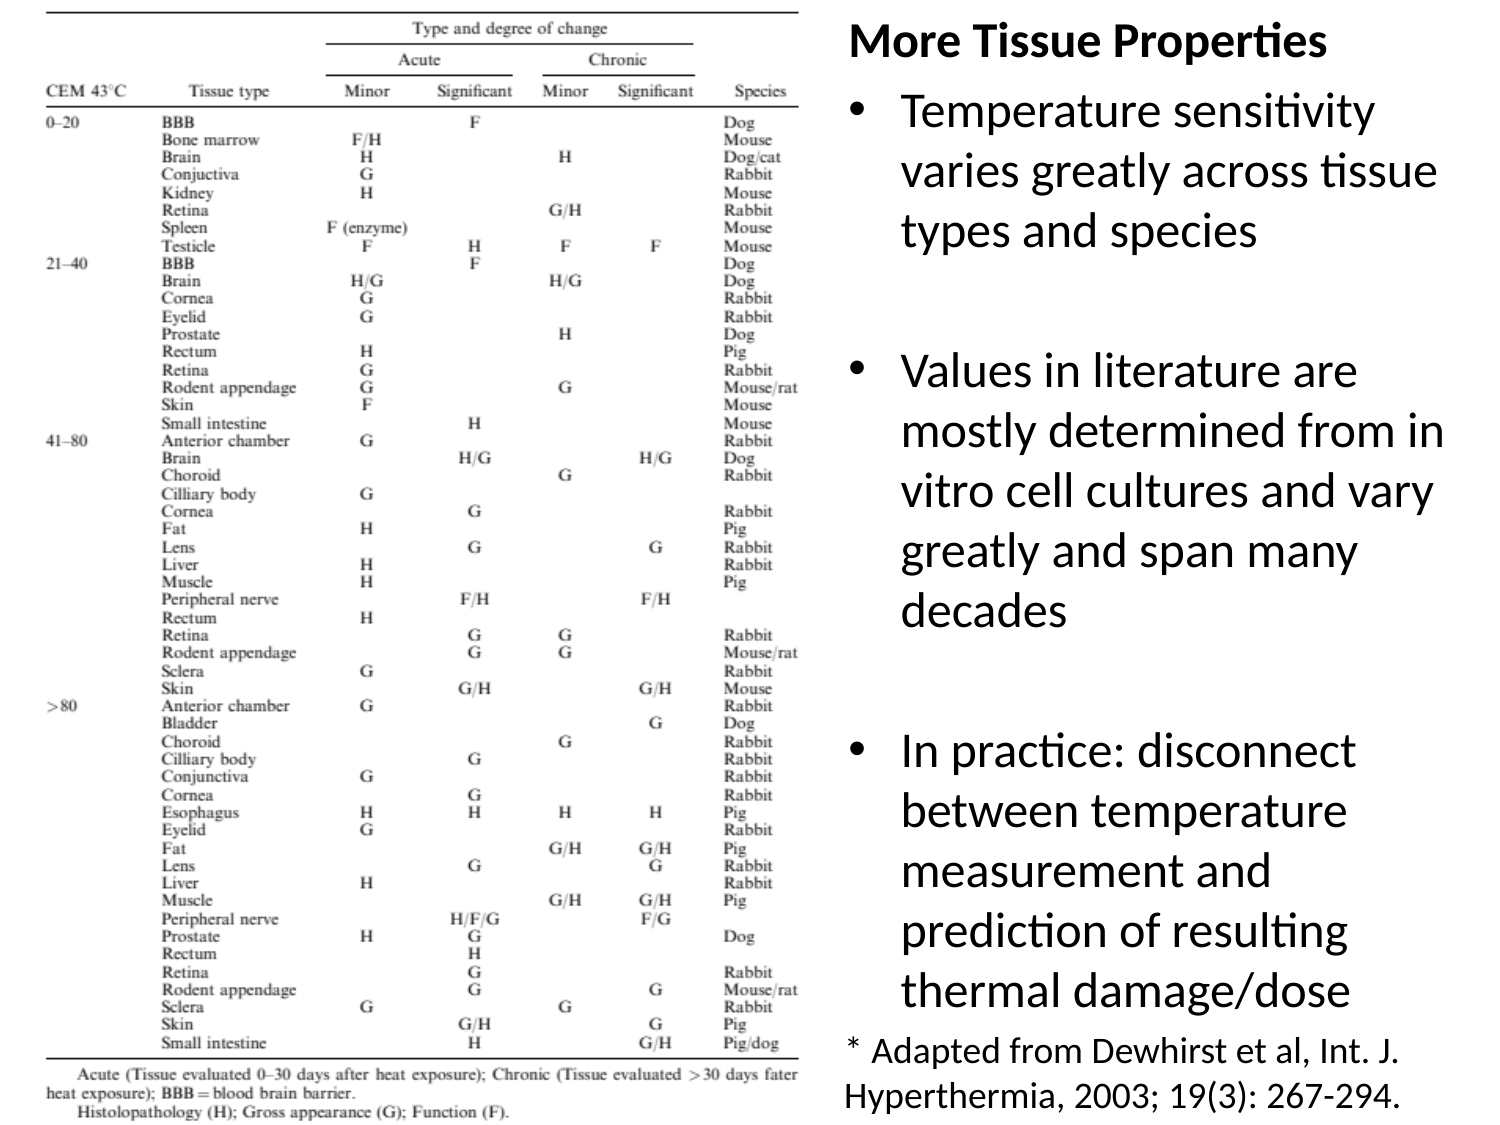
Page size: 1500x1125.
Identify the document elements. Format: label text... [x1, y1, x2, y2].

text_box * Adapted from Dewhirst et al, Int. J. Hyperthermia, 2003; 19(3): 267-294. [829, 1018, 1500, 1123]
list More Tissue Properties Temperature sensitivity varies greatly across tissue types and species Values in literature are mostly determined from in vitro cell cultures and vary greatly and span many decades In practice: disconnect between temperature measurement and prediction of resulting thermal damage/dose [833, 0, 1500, 1034]
picture [37, 9, 807, 1121]
